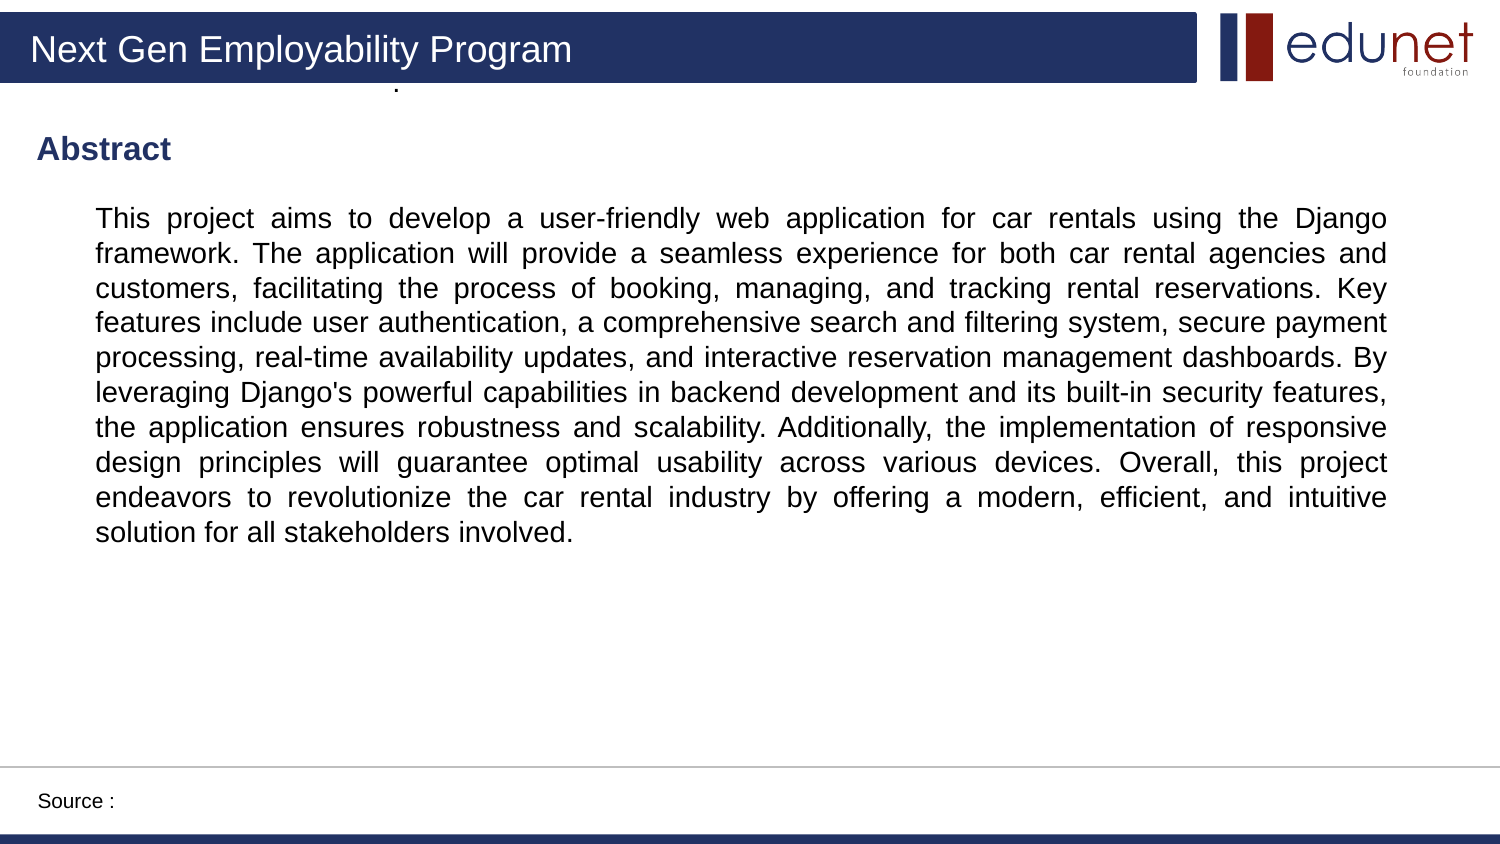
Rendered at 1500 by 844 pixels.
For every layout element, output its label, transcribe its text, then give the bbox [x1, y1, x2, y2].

text_box . [377, 55, 1092, 106]
text_box Source : [22, 776, 139, 826]
picture [1279, 14, 1482, 83]
text_box This project aims to develop a user-friendly web application for car rentals using the Django framework. The application will provide a seamless experience for both car rental agencies and customers, facilitating the process of booking, managing, and tracking rental reservations. Key features include user authentication, a comprehensive search and filtering system, secure payment processing, real-time availability updates, and interactive reservation management dashboards. By leveraging Django's powerful capabilities in backend development and its built-in security features, the application ensures robustness and scalability. Additionally, the implementation of responsive design principles will guarantee optimal usability across various devices. Overall, this project endeavors to revolutionize the car rental industry by offering a modern, efficient, and intuitive solution for all stakeholders involved. [80, 191, 1405, 556]
title Abstract [21, 111, 504, 165]
